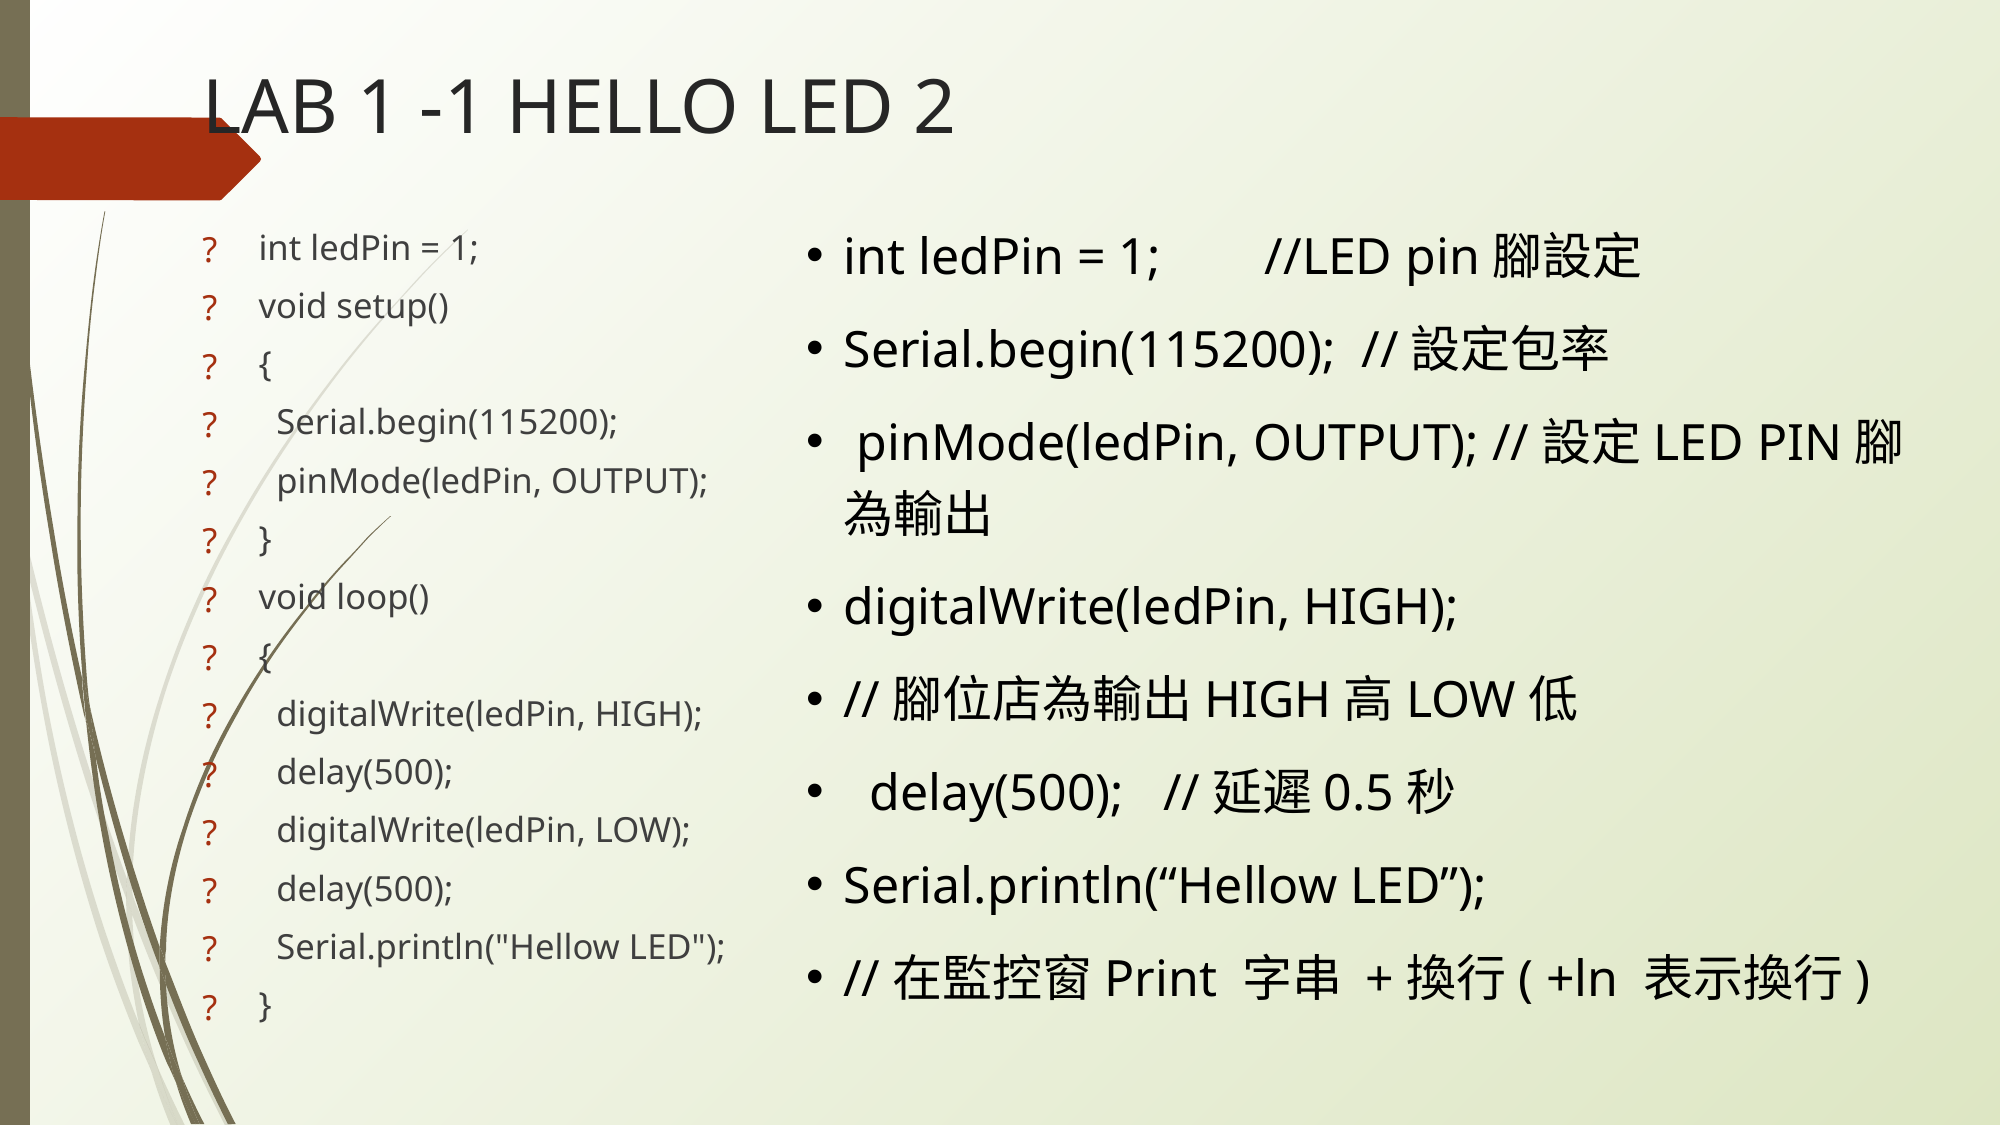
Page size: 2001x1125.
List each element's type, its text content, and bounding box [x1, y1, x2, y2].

list int ledPin = 1; void setup() { Serial.begin(115200); pinMode(ledPin, OUTPUT); } void loop() { digitalWrite(ledPin, HIGH); delay(500); digitalWrite(ledPin, LOW); delay(500); Serial.println("Hellow LED"); } [187, 222, 842, 1098]
title LAB 1 -1 HELLO LED 2 [187, 50, 1813, 206]
text_box int ledPin = 1; //LED pin腳設定 Serial.begin(115200); //設定包率 pinMode(ledPin, OUTPUT); //設定LED PIN腳為輸出 digitalWrite(ledPin, HIGH); //腳位店為輸出HIGH高LOW低 delay(500); //延遲0.5秒 Serial.println(“Hellow LED”); //在監控窗Print 字串 +換行( +ln 表示換行) [791, 205, 1958, 1080]
